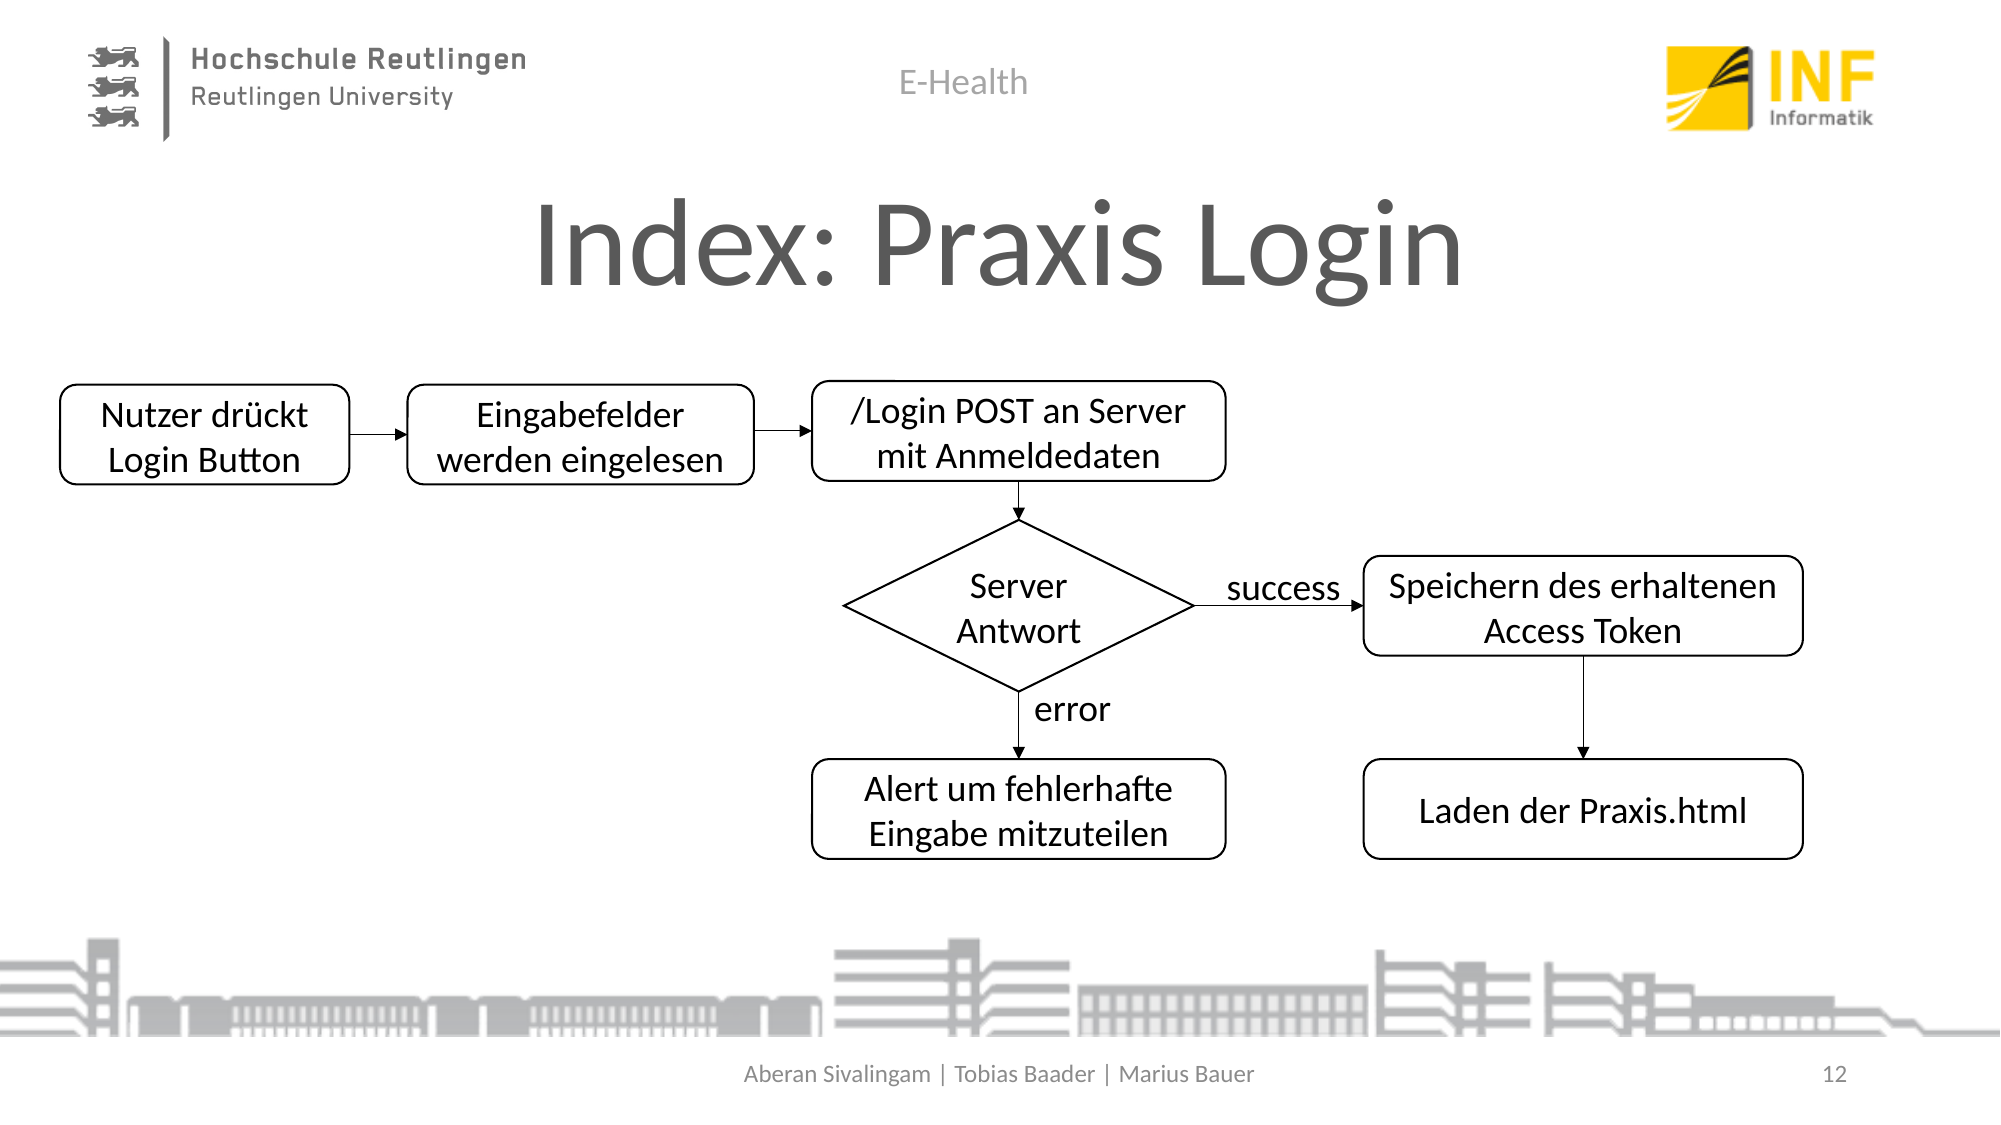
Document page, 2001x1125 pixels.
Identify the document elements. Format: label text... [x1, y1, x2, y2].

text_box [0, 36, 2000, 1037]
slide_number 12 [1412, 1042, 1863, 1103]
footer Aberan Sivalingam | Tobias Baader | Marius Bauer [662, 1042, 1338, 1103]
